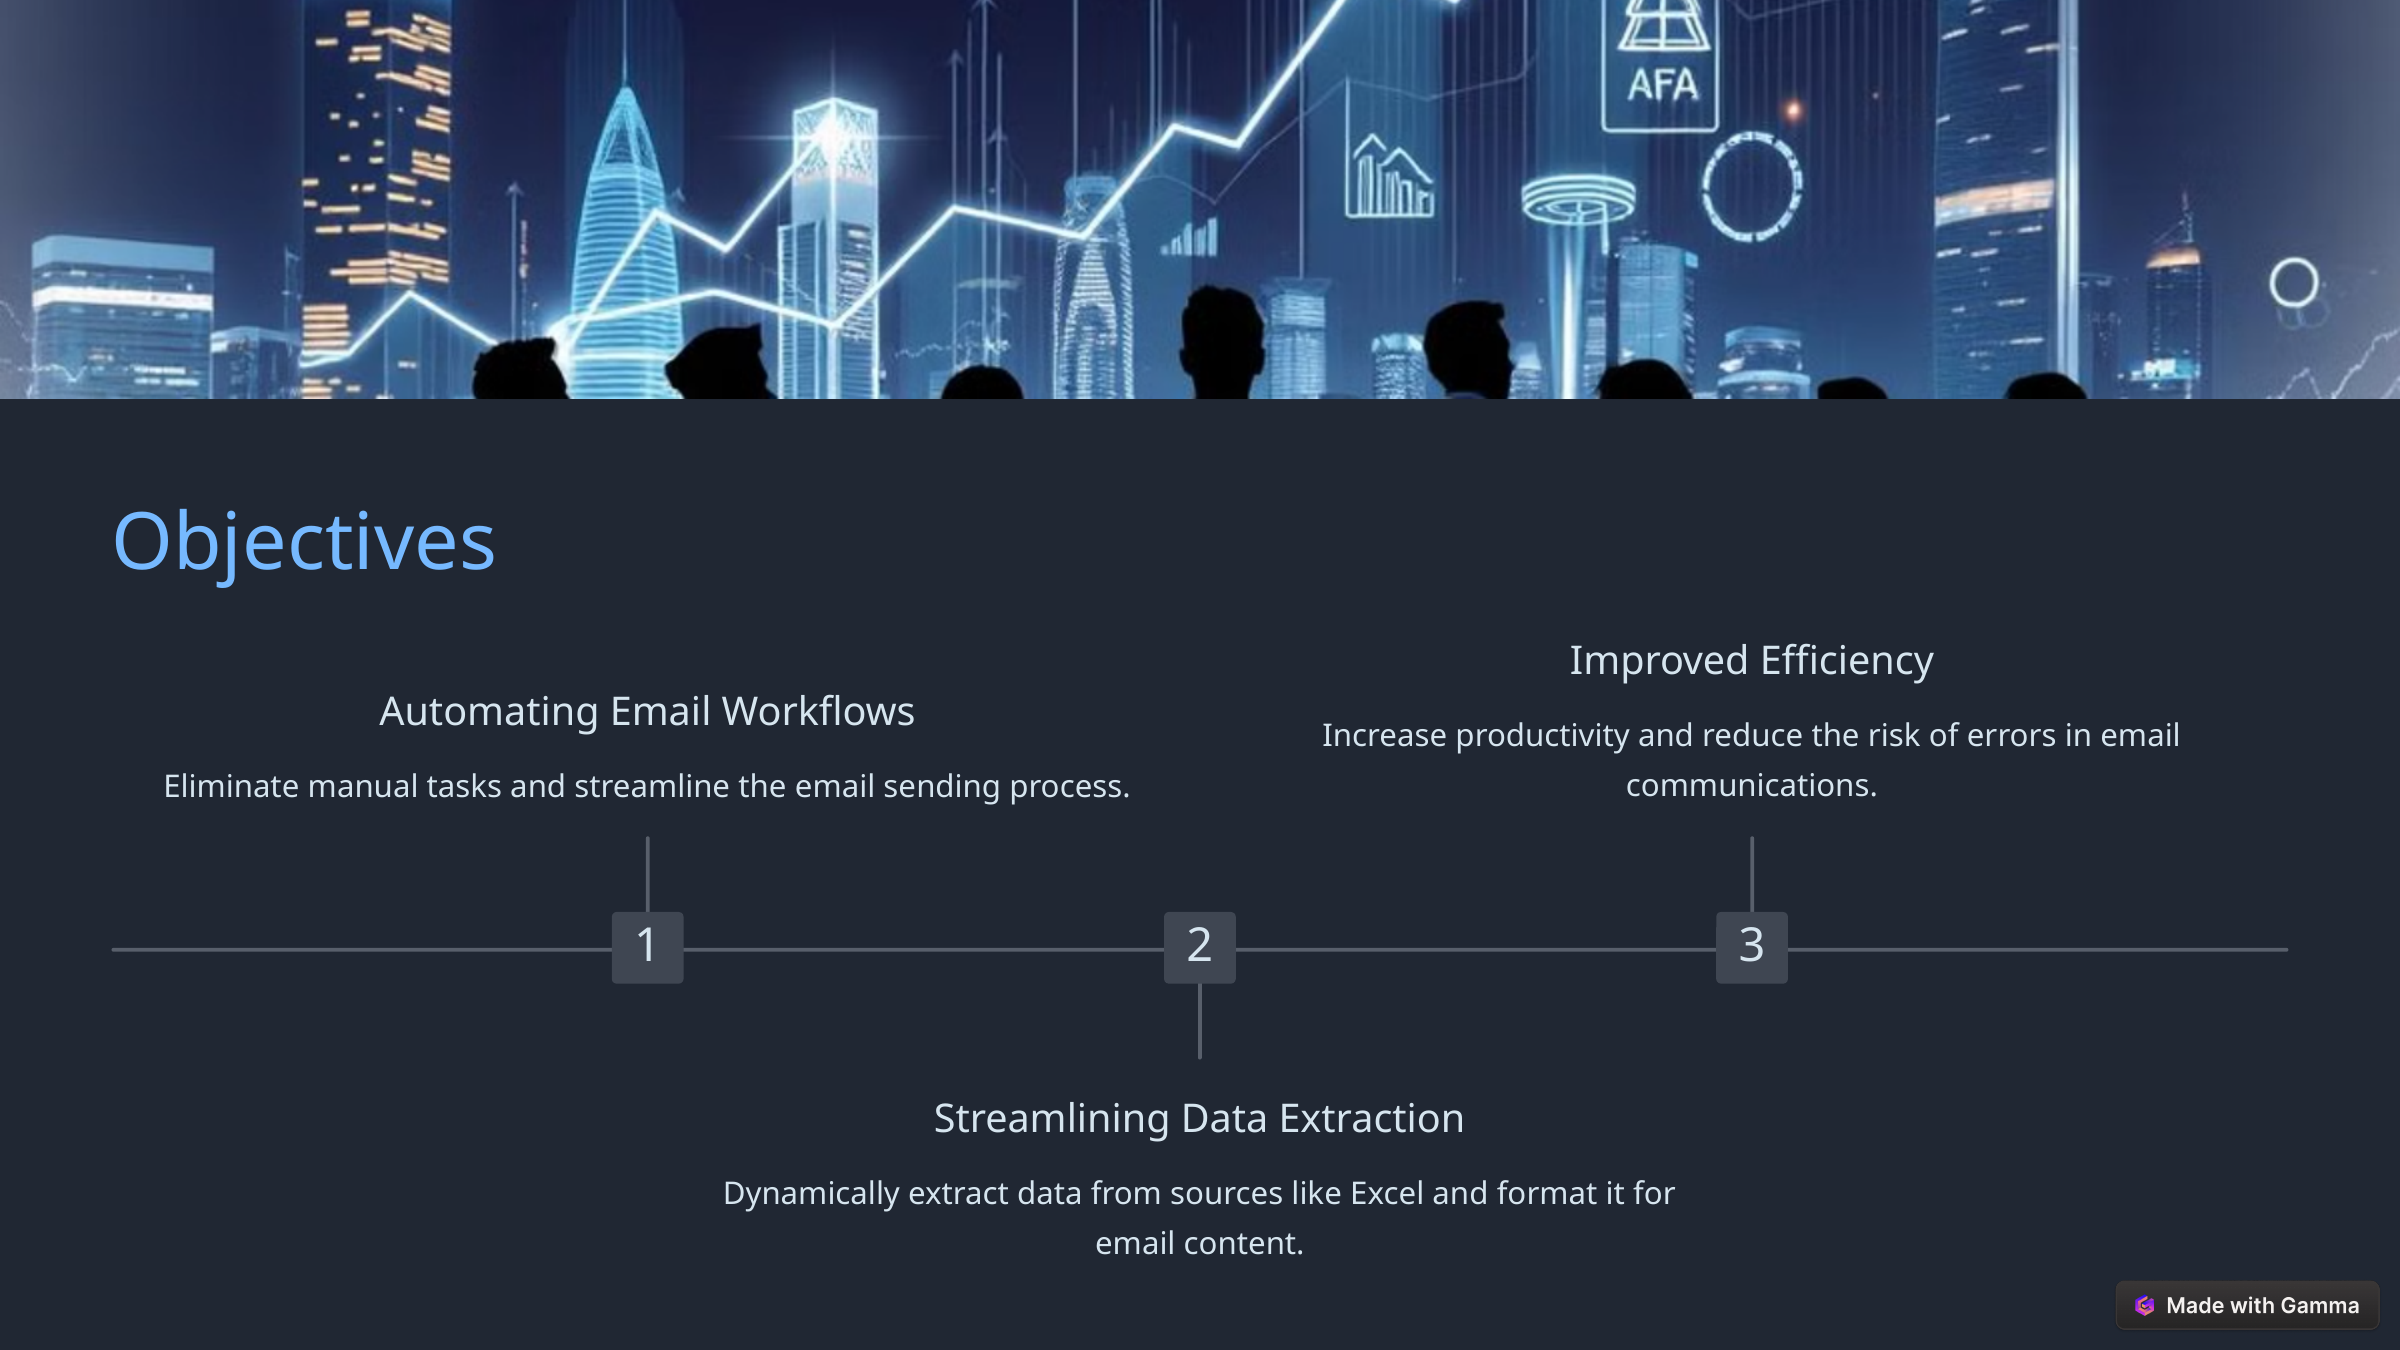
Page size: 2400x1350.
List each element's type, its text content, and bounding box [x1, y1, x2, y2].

text_box Streamlining Data Extraction [925, 1091, 1475, 1142]
text_box 1 [637, 923, 658, 972]
text_box 3 [1739, 923, 1765, 972]
text_box [1236, 947, 1716, 952]
text_box [611, 911, 684, 984]
text_box Automating Email Workflows [367, 684, 929, 735]
text_box [1788, 947, 2289, 952]
text_box Dynamically extract data from sources like Excel and format it for email content. [695, 1160, 1705, 1263]
text_box Eliminate manual tasks and streamline the email sending process. [143, 753, 1153, 805]
text_box [1750, 836, 1755, 911]
picture [2106, 1271, 2389, 1339]
text_box Improved Efficiency [1552, 633, 1952, 684]
text_box [1716, 911, 1788, 984]
text_box [1198, 984, 1202, 1060]
picture [0, 0, 2400, 399]
text_box [111, 947, 611, 952]
text_box Objectives [111, 486, 909, 586]
text_box Increase productivity and reduce the risk of errors in email communications. [1247, 702, 2257, 805]
text_box 2 [1186, 923, 1214, 972]
text_box [1164, 911, 1236, 984]
text_box [645, 836, 650, 911]
text_box [684, 947, 1164, 952]
